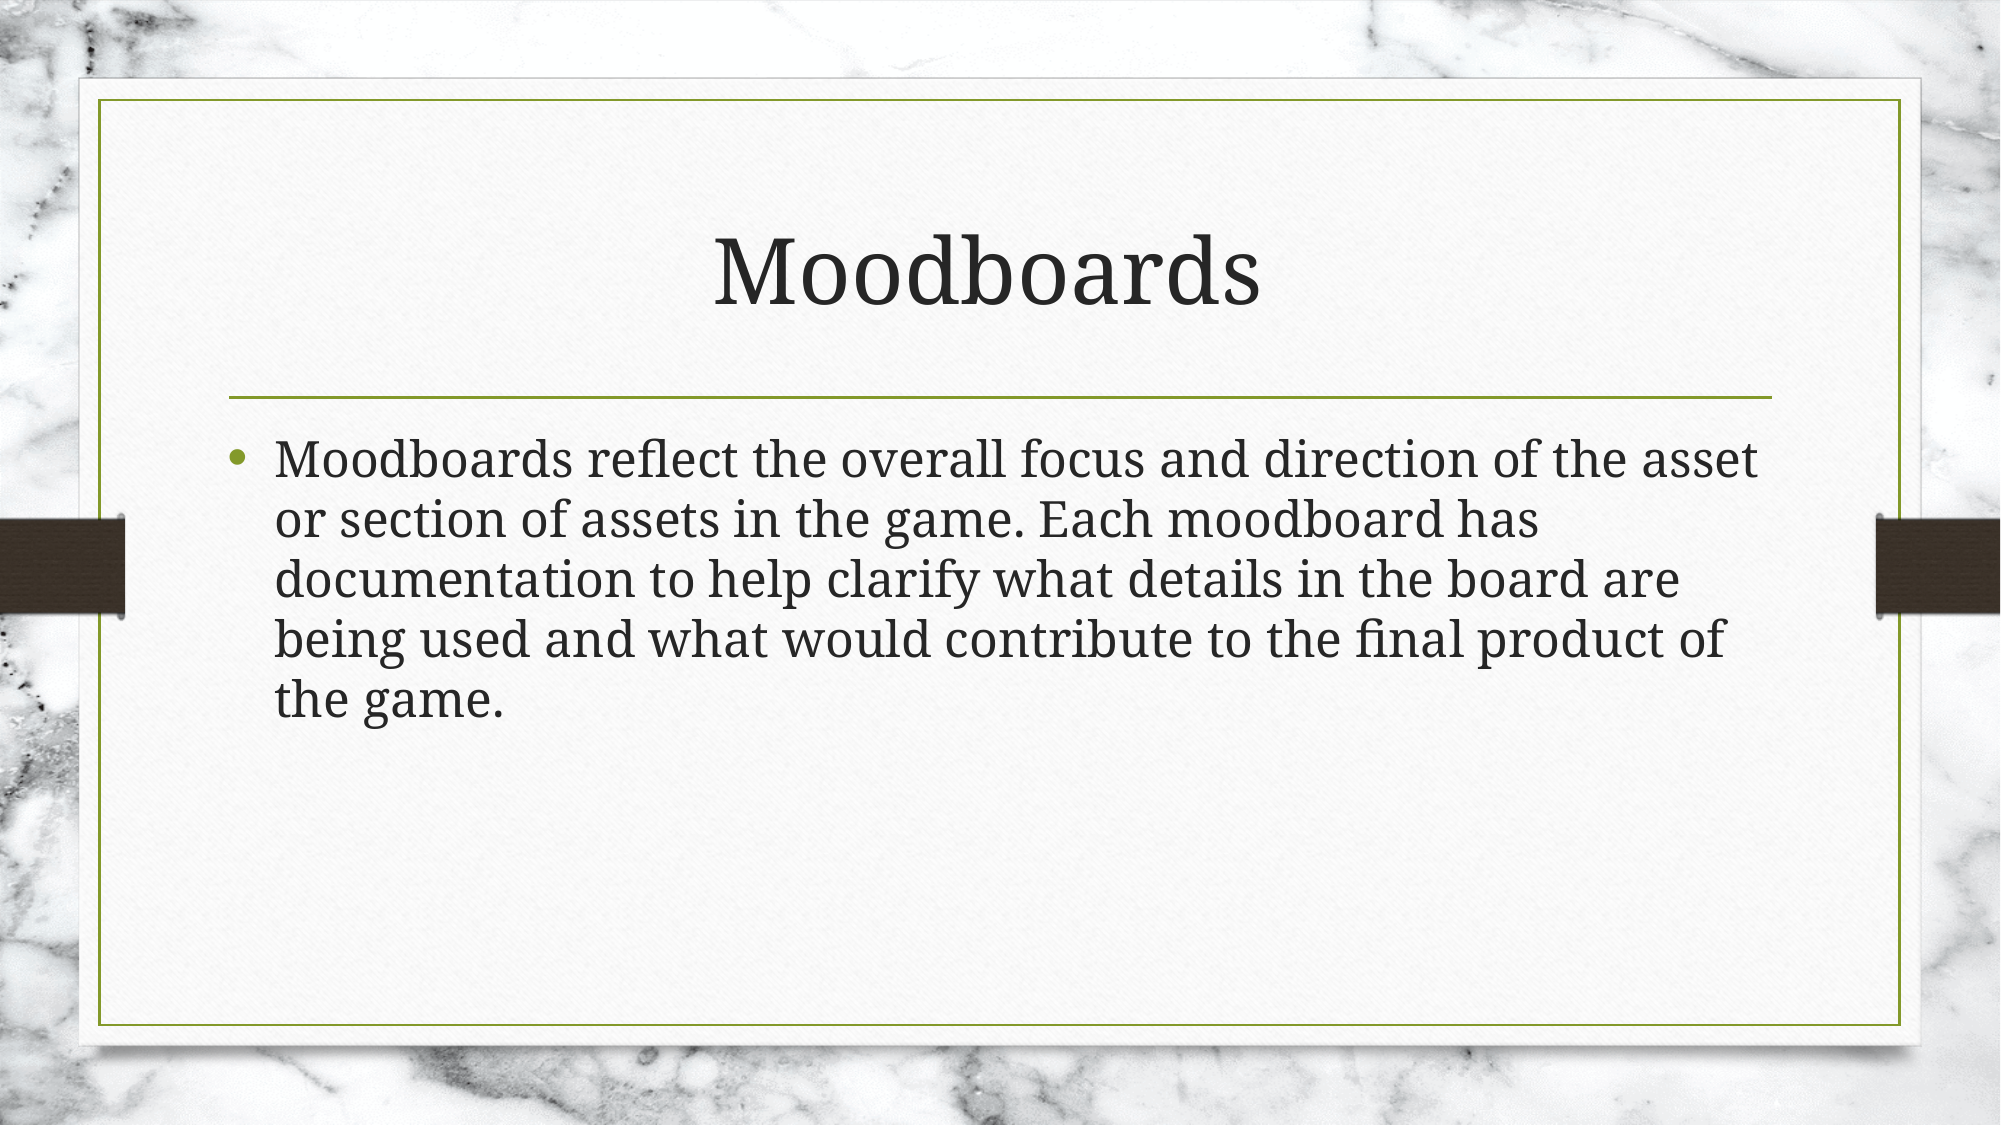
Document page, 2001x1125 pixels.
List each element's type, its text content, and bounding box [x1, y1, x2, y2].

title Moodboards [212, 161, 1788, 375]
picture [0, 0, 2001, 1125]
list Moodboards reflect the overall focus and direction of the asset or section of assets in the game. Each moodboard has documentation to help clarify what details in the board are being used and what would contribute to the final product of the game. [212, 419, 1788, 964]
